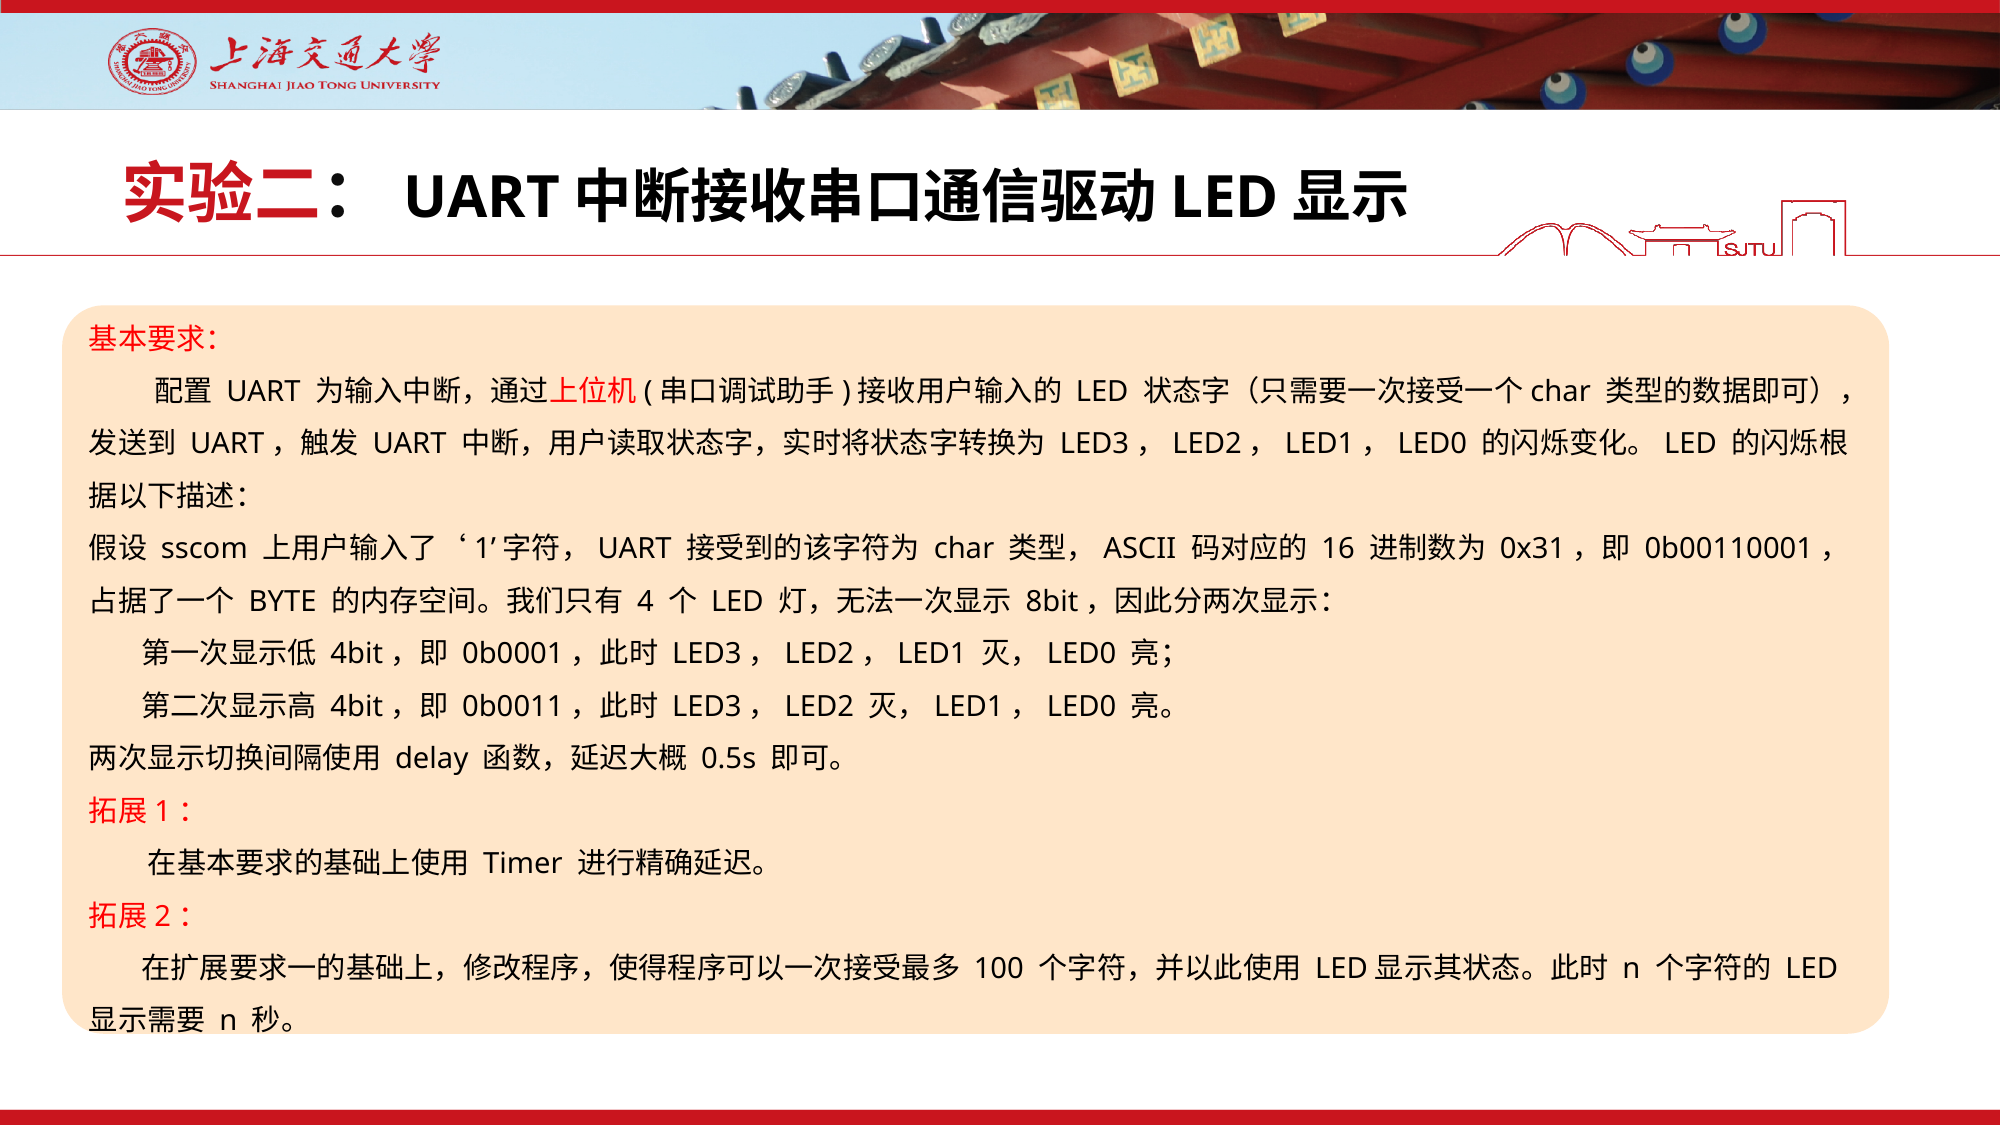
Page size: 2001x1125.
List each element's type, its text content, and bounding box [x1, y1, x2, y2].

picture [0, 0, 2000, 110]
text_box 实验二：UART中断接收串口通信驱动LED显示 [106, 152, 1425, 240]
text_box 基本要求： 配置 UART 为输入中断，通过上位机(串口调试助手)接收用户输入的 LED 状态字（只需要一次接受一个char 类型的数据即可），发送到 UART，触发 UART 中断，用户读取状态字，实时将状态字转换为 LED3，LED2，LED1，LED0 的闪烁变化。LED 的闪烁根据以下描述： 假设 sscom 上用户输入了‘1’字符，UART 接受到的该字符为 char 类型，ASCII 码对应的 16 进制数为 0x31，即 0b00110001，占据了一个 BYTE 的内存空间。我们只有 4 个 LED 灯，无法一次显示 8bit，因此分两次显示： 第一次显示低 4bit，即 0b0001，此时 LED3，LED2，LED1 灭，LED0 亮； 第二次显示高 4bit，即 0b0011，此时 LED3，LED2 灭，LED1，LED0 亮。 两次显示切换间隔使用 delay 函数，延迟大概 0.5s 即可。 拓展1： 在基本要求的基础上使用 Timer 进行精确延迟。 拓展2： 在扩展要求一的基础上，修改程序，使得程序可以一次接受最多 100 个字符，并以此使用 LED显示其状态。此时 n 个字符的 LED 显示需要 n 秒。 [61, 304, 1891, 1035]
picture [0, 200, 2000, 256]
